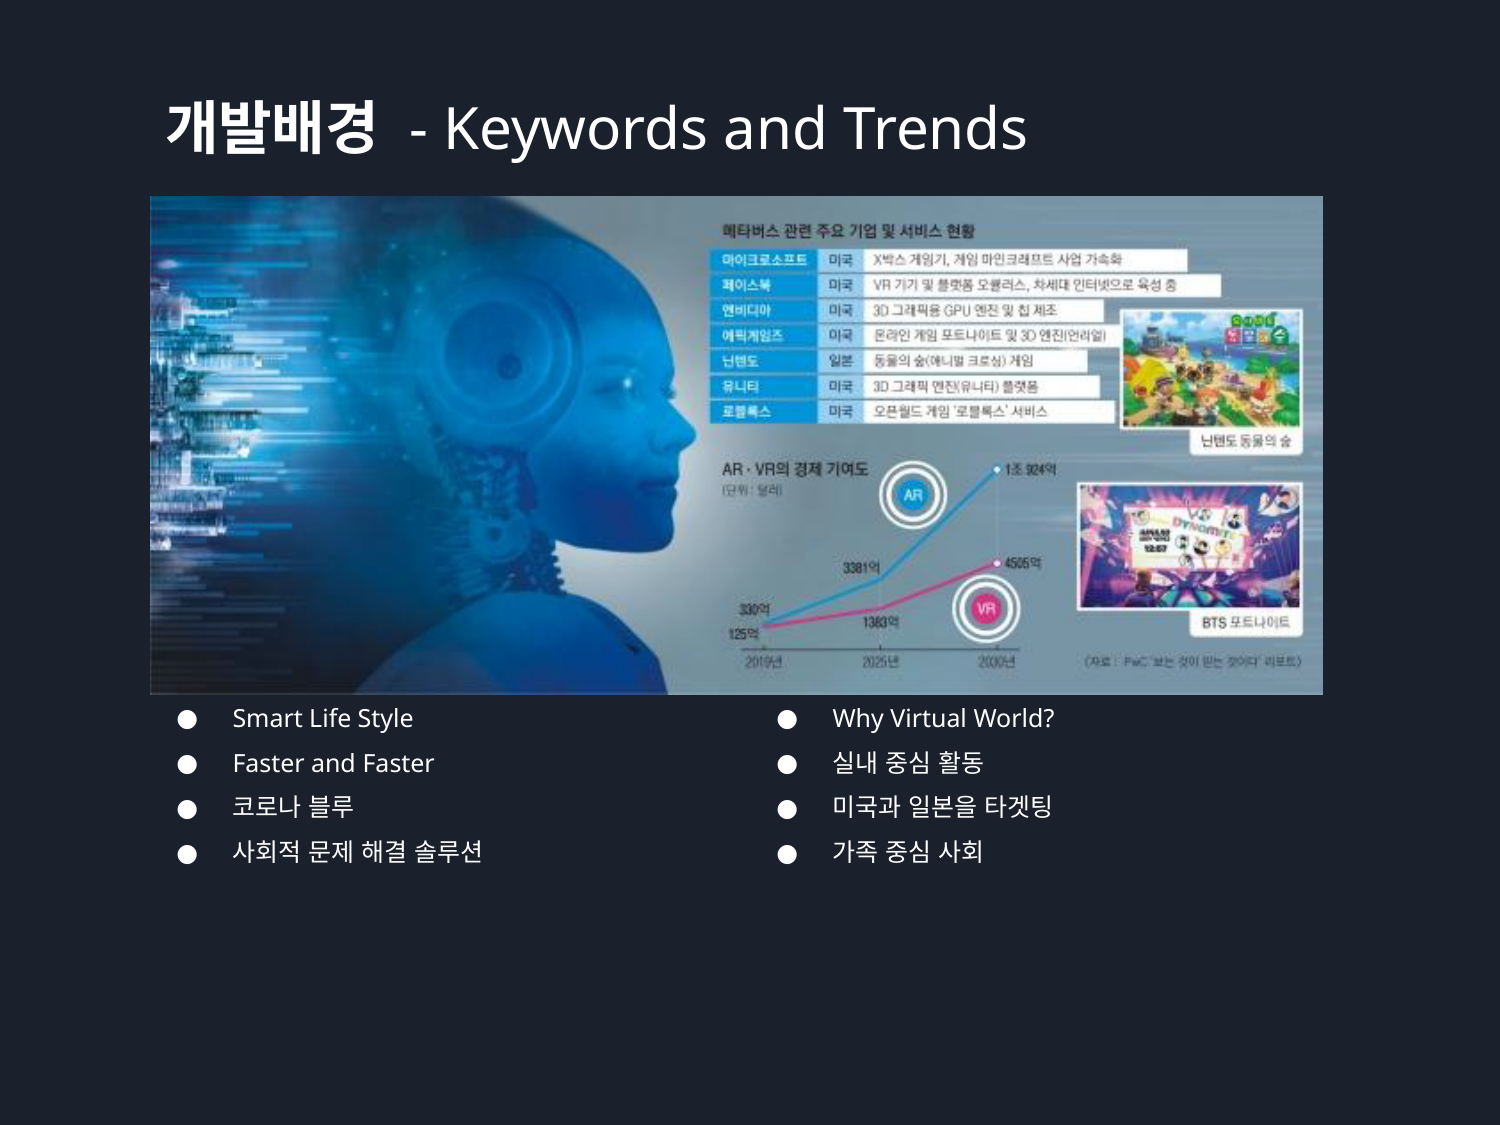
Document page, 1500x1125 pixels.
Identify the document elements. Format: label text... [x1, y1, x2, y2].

list Smart Life Style Faster and Faster 코로나 블루 사회적 문제 해결 솔루션 [150, 703, 590, 1023]
picture [149, 196, 1323, 696]
list Why Virtual World? 실내 중심 활동 미국과 일본을 타겟팅 가족 중심 사회 [750, 703, 1190, 1023]
title 개발배경 - Keywords and Trends [150, 83, 1425, 234]
